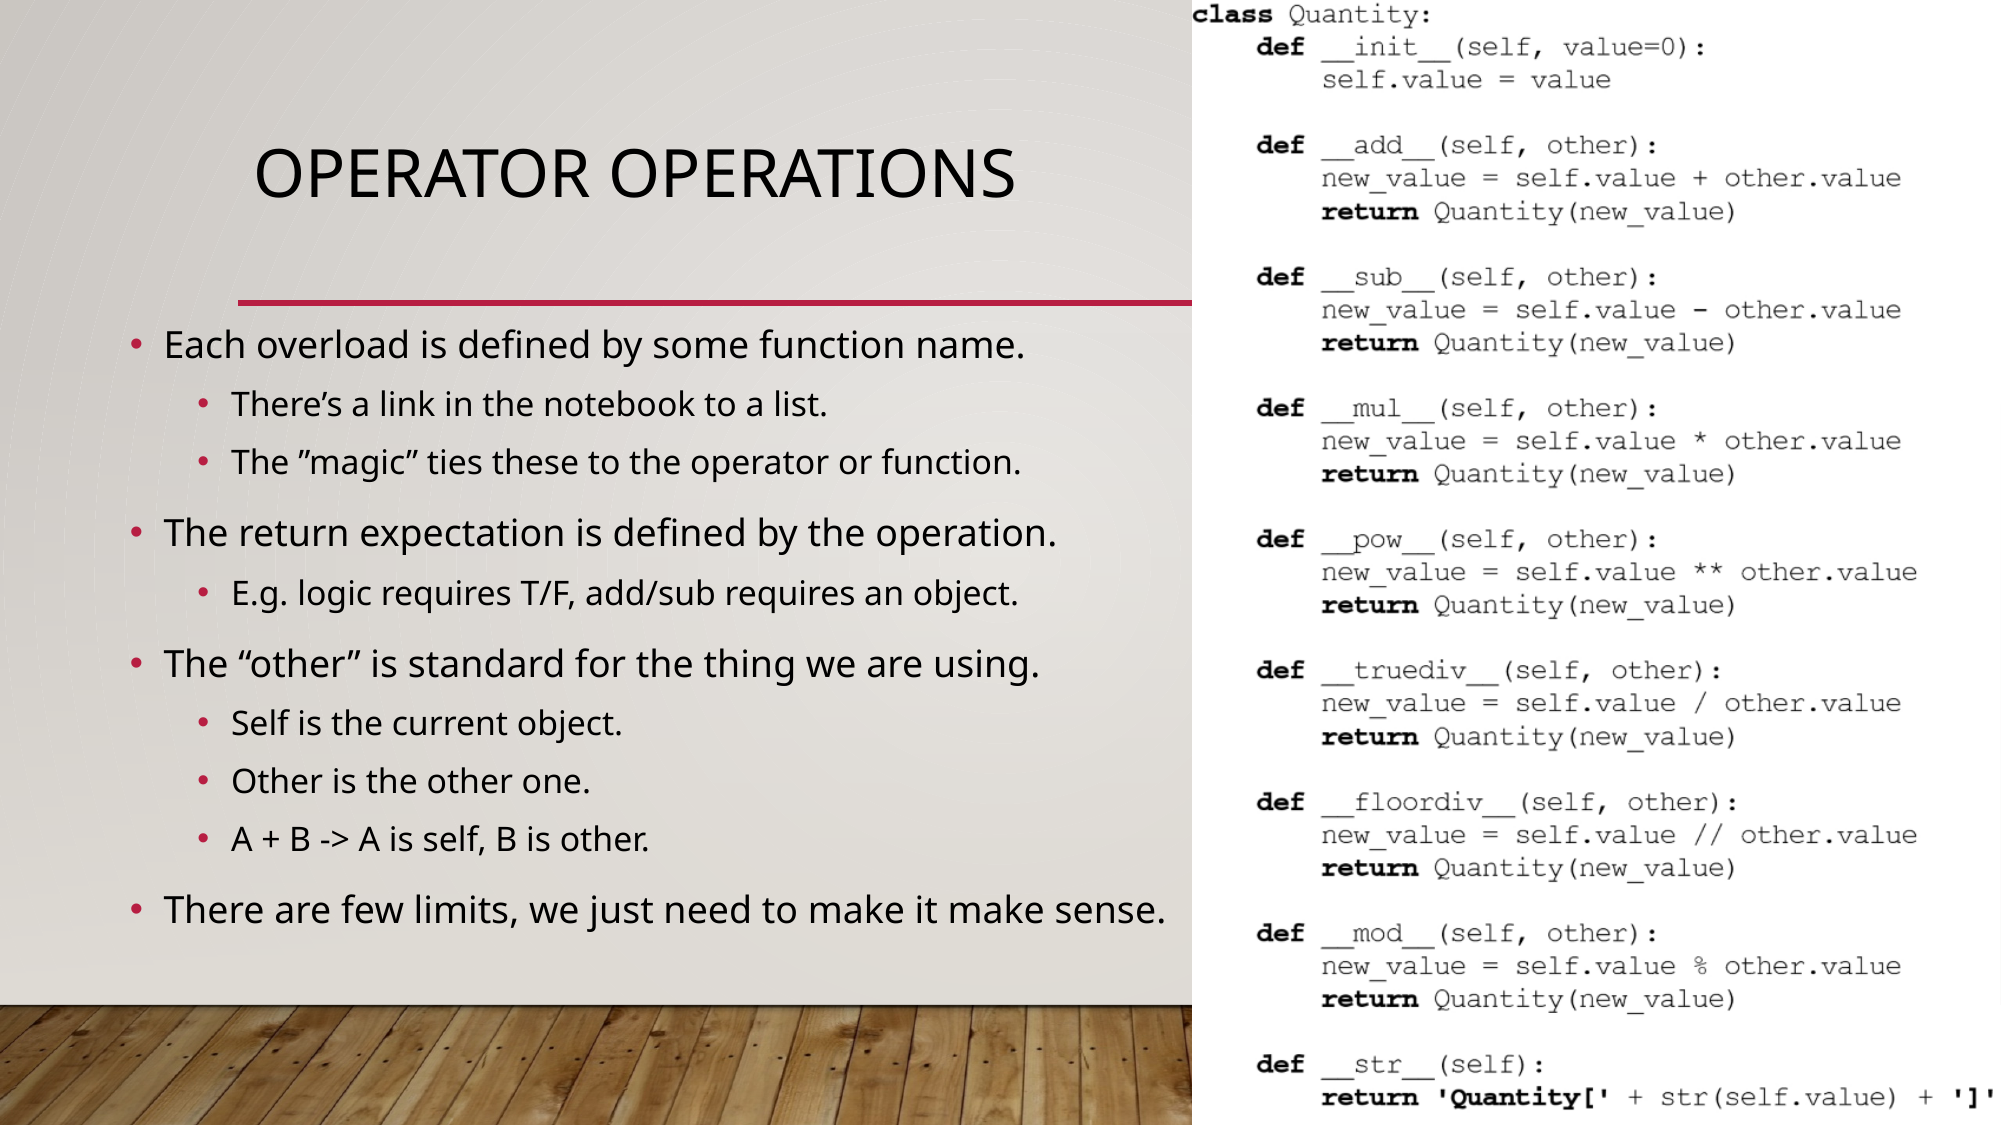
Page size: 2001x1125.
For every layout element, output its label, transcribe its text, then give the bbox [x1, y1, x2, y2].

list Each overload is defined by some function name. There’s a link in the notebook to a list. The ”magic” ties these to the operator or function. The return expectation is defined by the operation. E.g. logic requires T/F, add/sub requires an object. The “other” is standard for the thing we are using. Self is the current object. Other is the other one. A + B -> A is self, B is other. There are few limits, we just need to make it make sense. [114, 304, 1192, 993]
picture [0, 0, 2000, 1125]
title Operator Operations [238, 131, 1192, 304]
